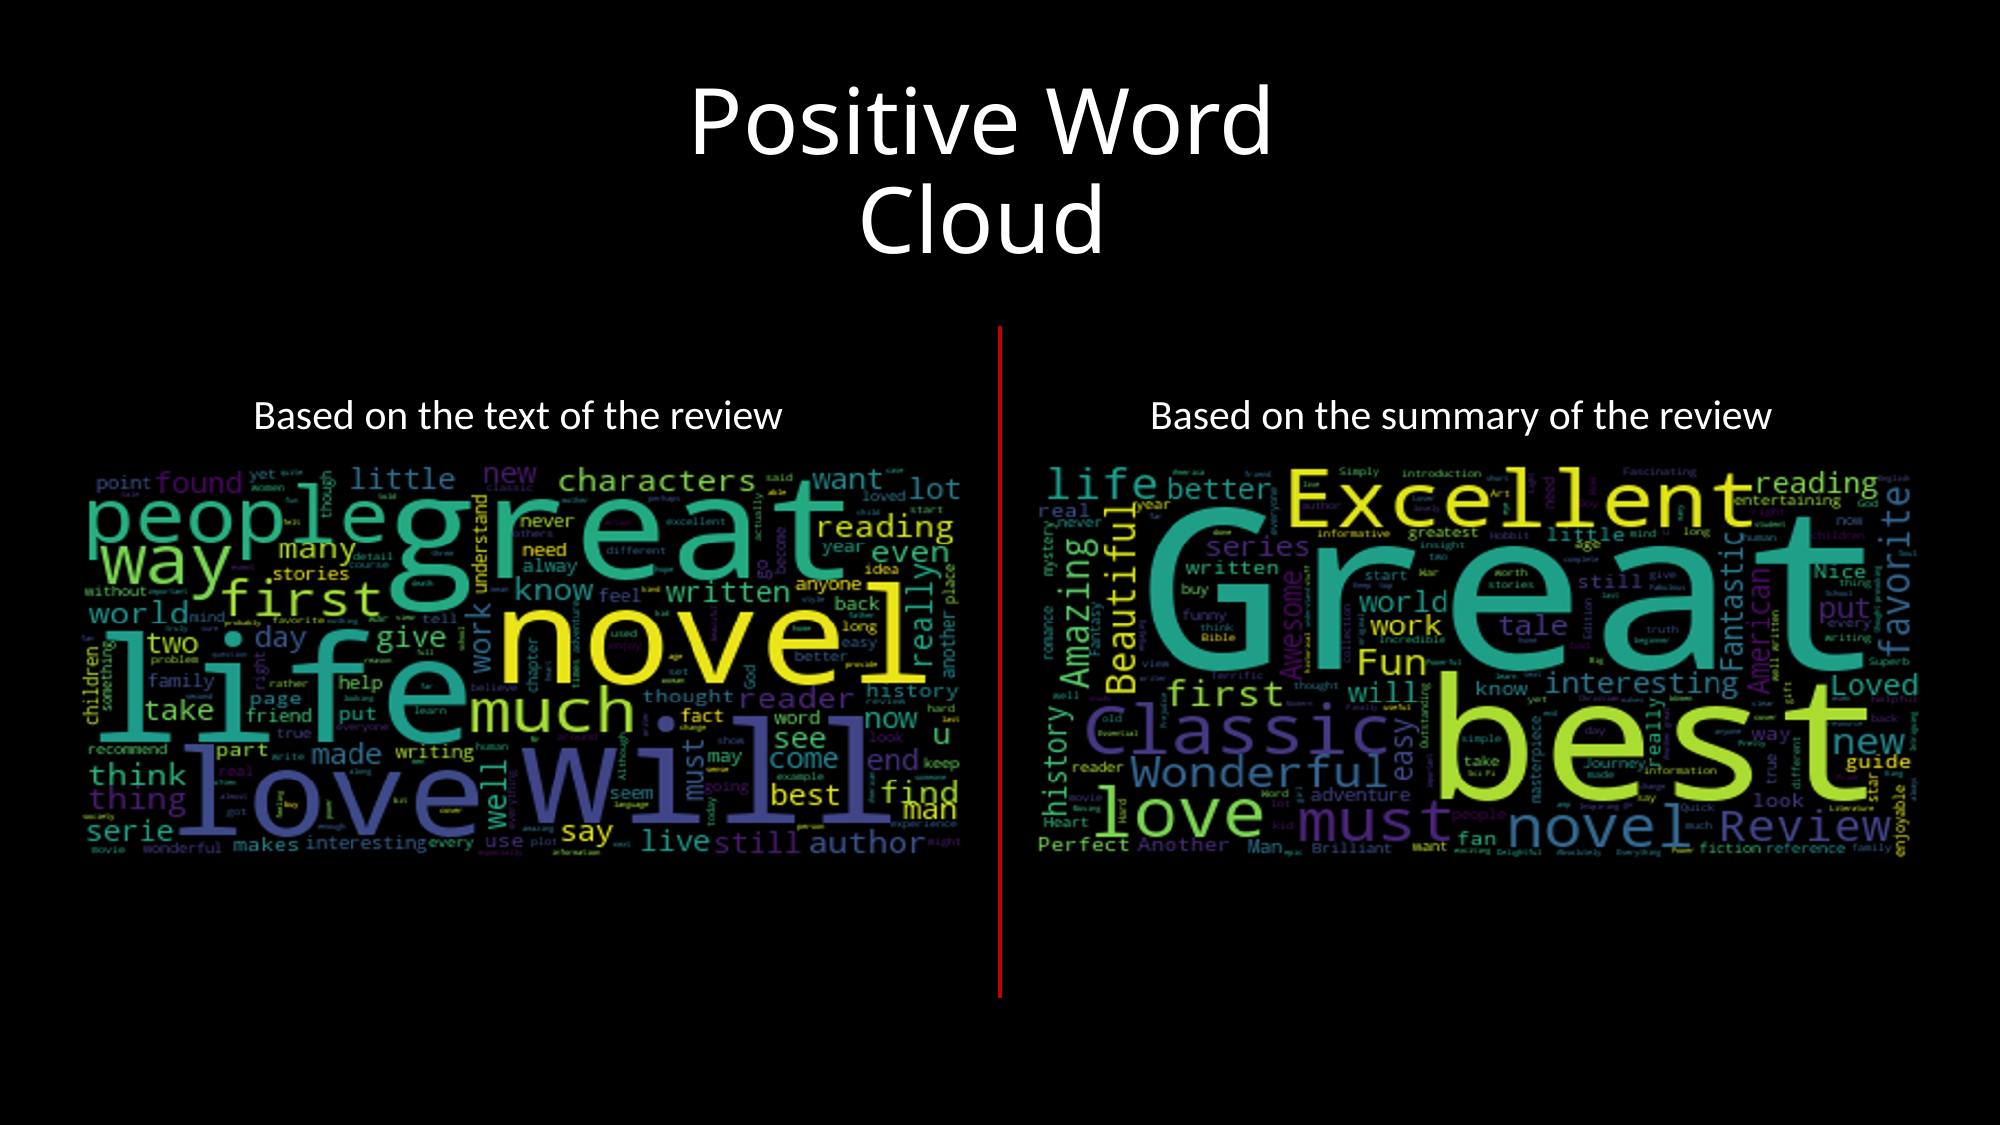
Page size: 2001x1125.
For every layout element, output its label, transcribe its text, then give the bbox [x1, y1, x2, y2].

title Positive Word Cloud [563, 65, 1402, 284]
picture [78, 465, 965, 860]
text_box Based on the text of the review [238, 380, 804, 446]
text_box Based on the summary of the review [1135, 380, 1822, 446]
picture [1035, 465, 1922, 860]
